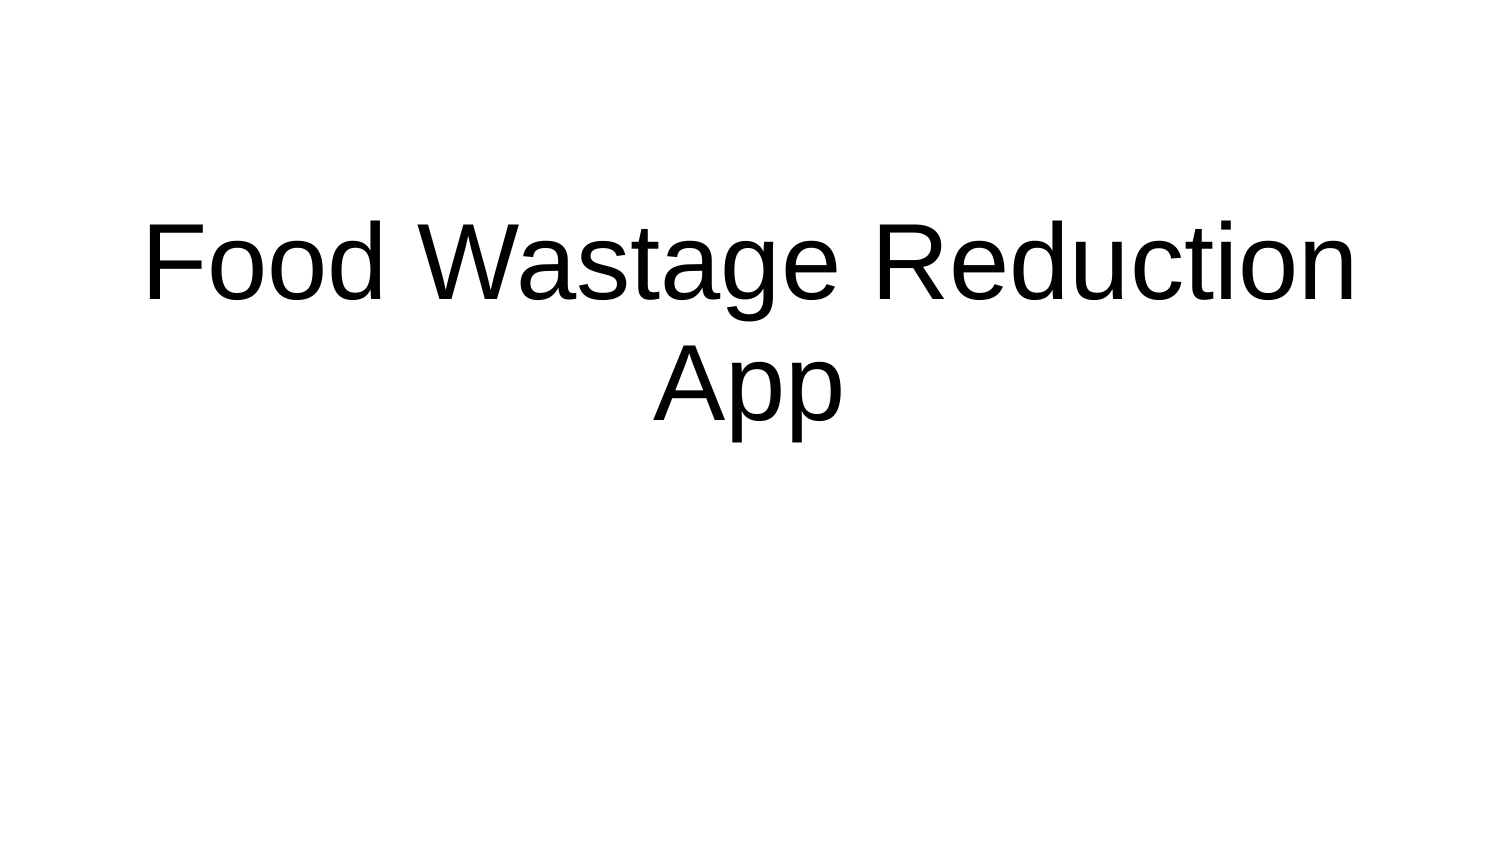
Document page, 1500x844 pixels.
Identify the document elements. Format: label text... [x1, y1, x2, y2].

title Food Wastage Reduction App [51, 122, 1449, 459]
